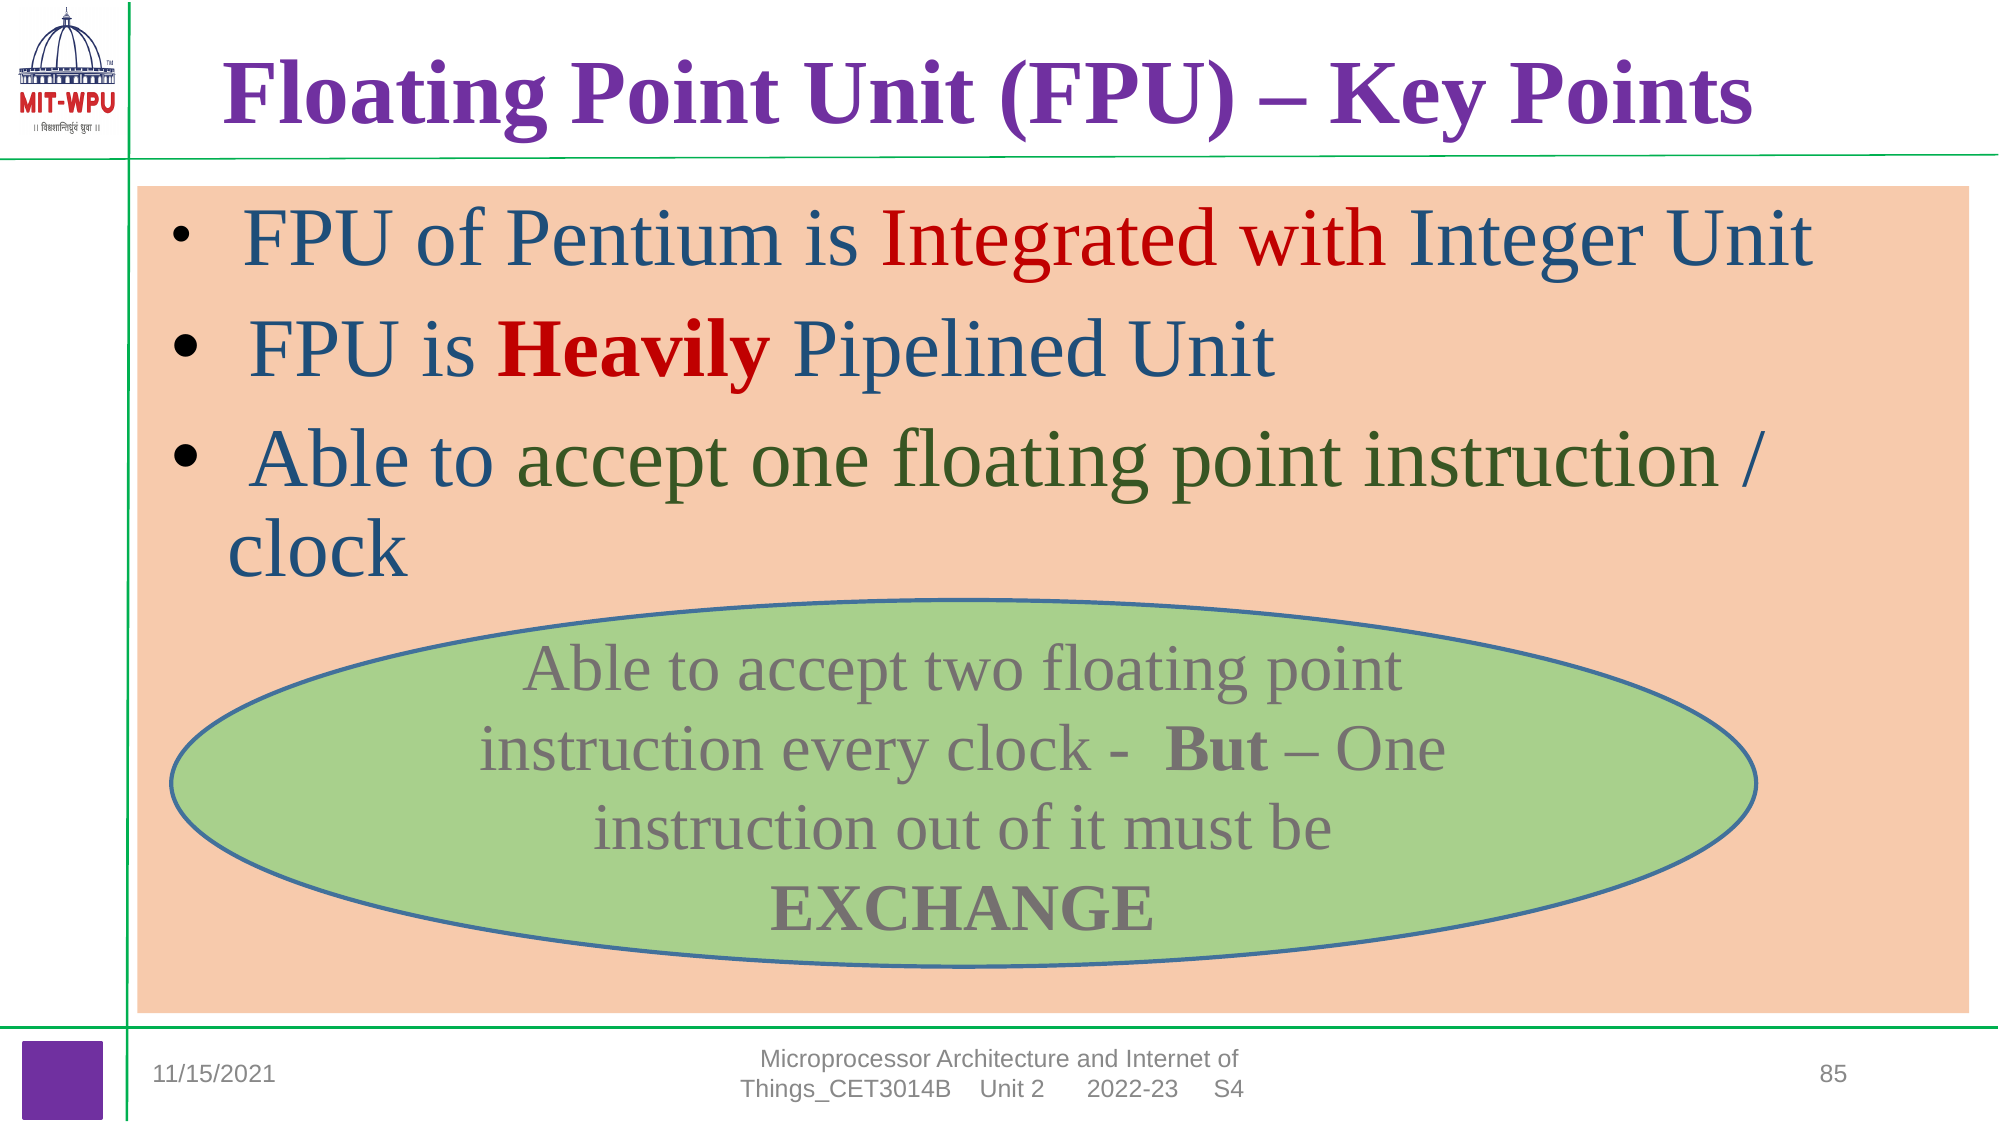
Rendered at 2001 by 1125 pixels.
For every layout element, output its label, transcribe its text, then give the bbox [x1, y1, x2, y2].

picture [18, 7, 126, 135]
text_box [135, 154, 1999, 160]
text_box [23, 1042, 102, 1118]
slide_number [137, 1042, 588, 1103]
text_box Able to accept two floating point instruction every clock - But – One instruction out of it must be EXCHANGE [171, 600, 1757, 967]
list FPU of Pentium is Integrated with Integer Unit FPU is Heavily Pipelined Unit Able to accept one floating point instruction / clock [137, 186, 1970, 1014]
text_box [126, 1, 130, 1026]
footer Microprocessor Architecture and Internet of Things_CET3014B Unit 2 2022-23 S4 [662, 1042, 1338, 1103]
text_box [0, 154, 121, 160]
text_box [126, 1039, 130, 1122]
slide_number 85 [1412, 1042, 1863, 1103]
title Floating Point Unit (FPU) – Key Points [135, 22, 1852, 152]
